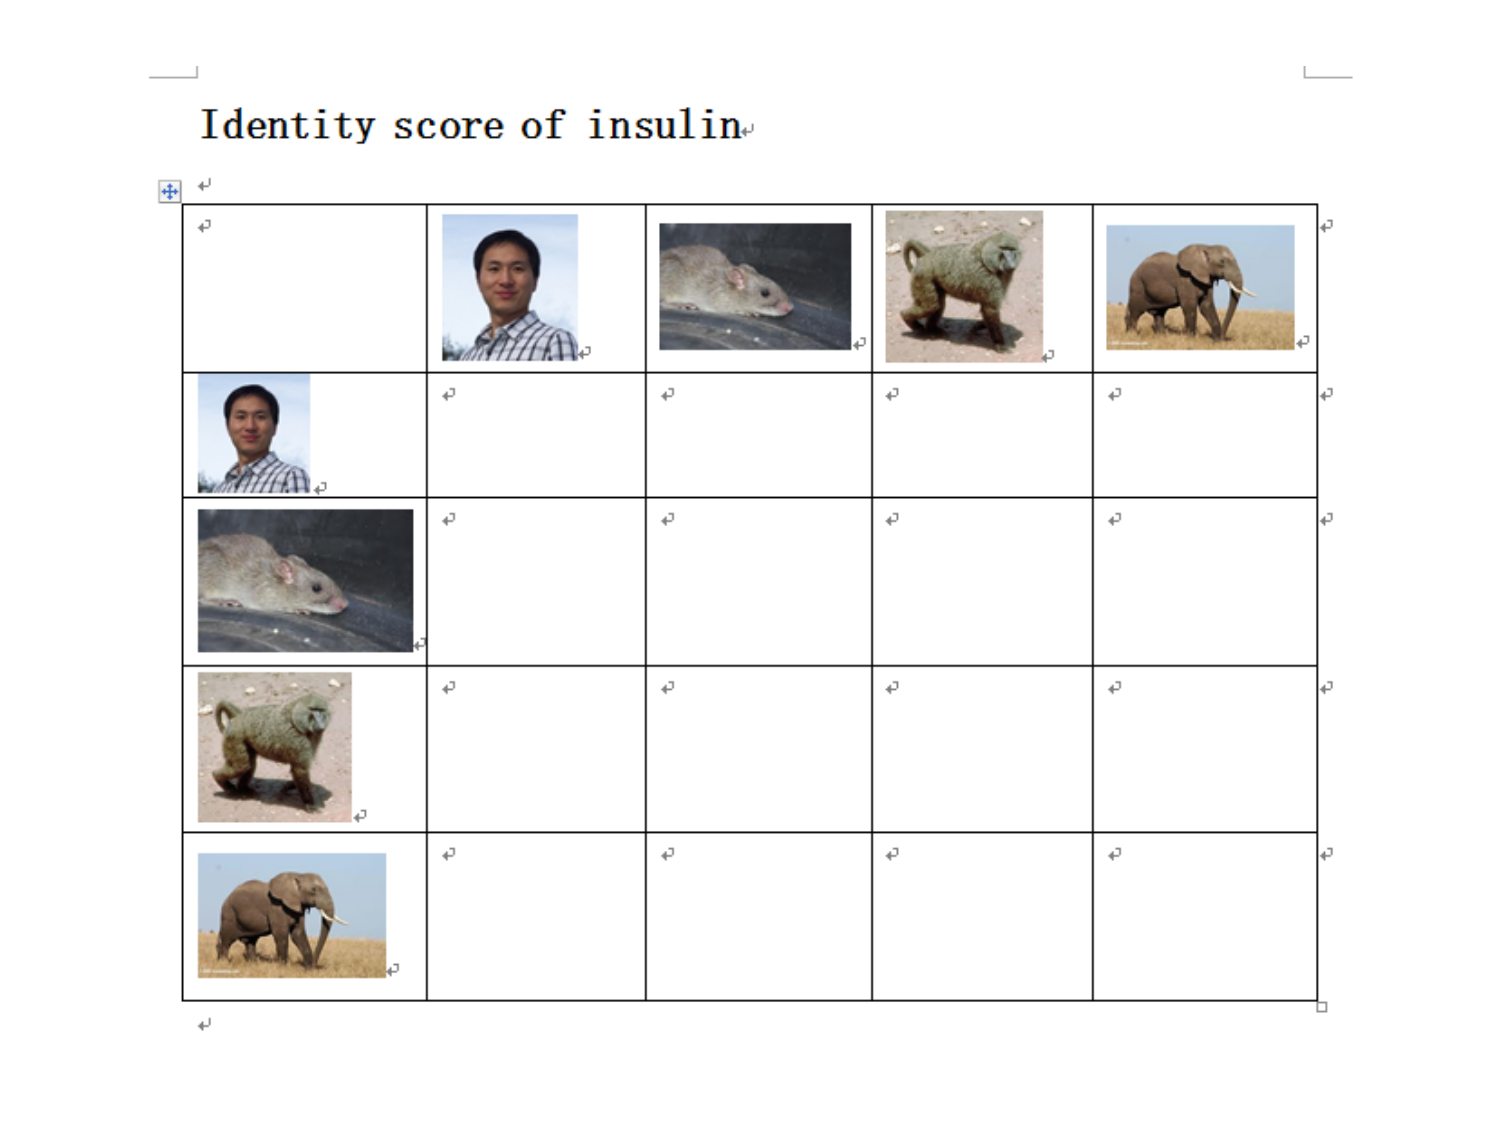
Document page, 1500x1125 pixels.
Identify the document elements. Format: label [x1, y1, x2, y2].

picture [111, 66, 1370, 1039]
